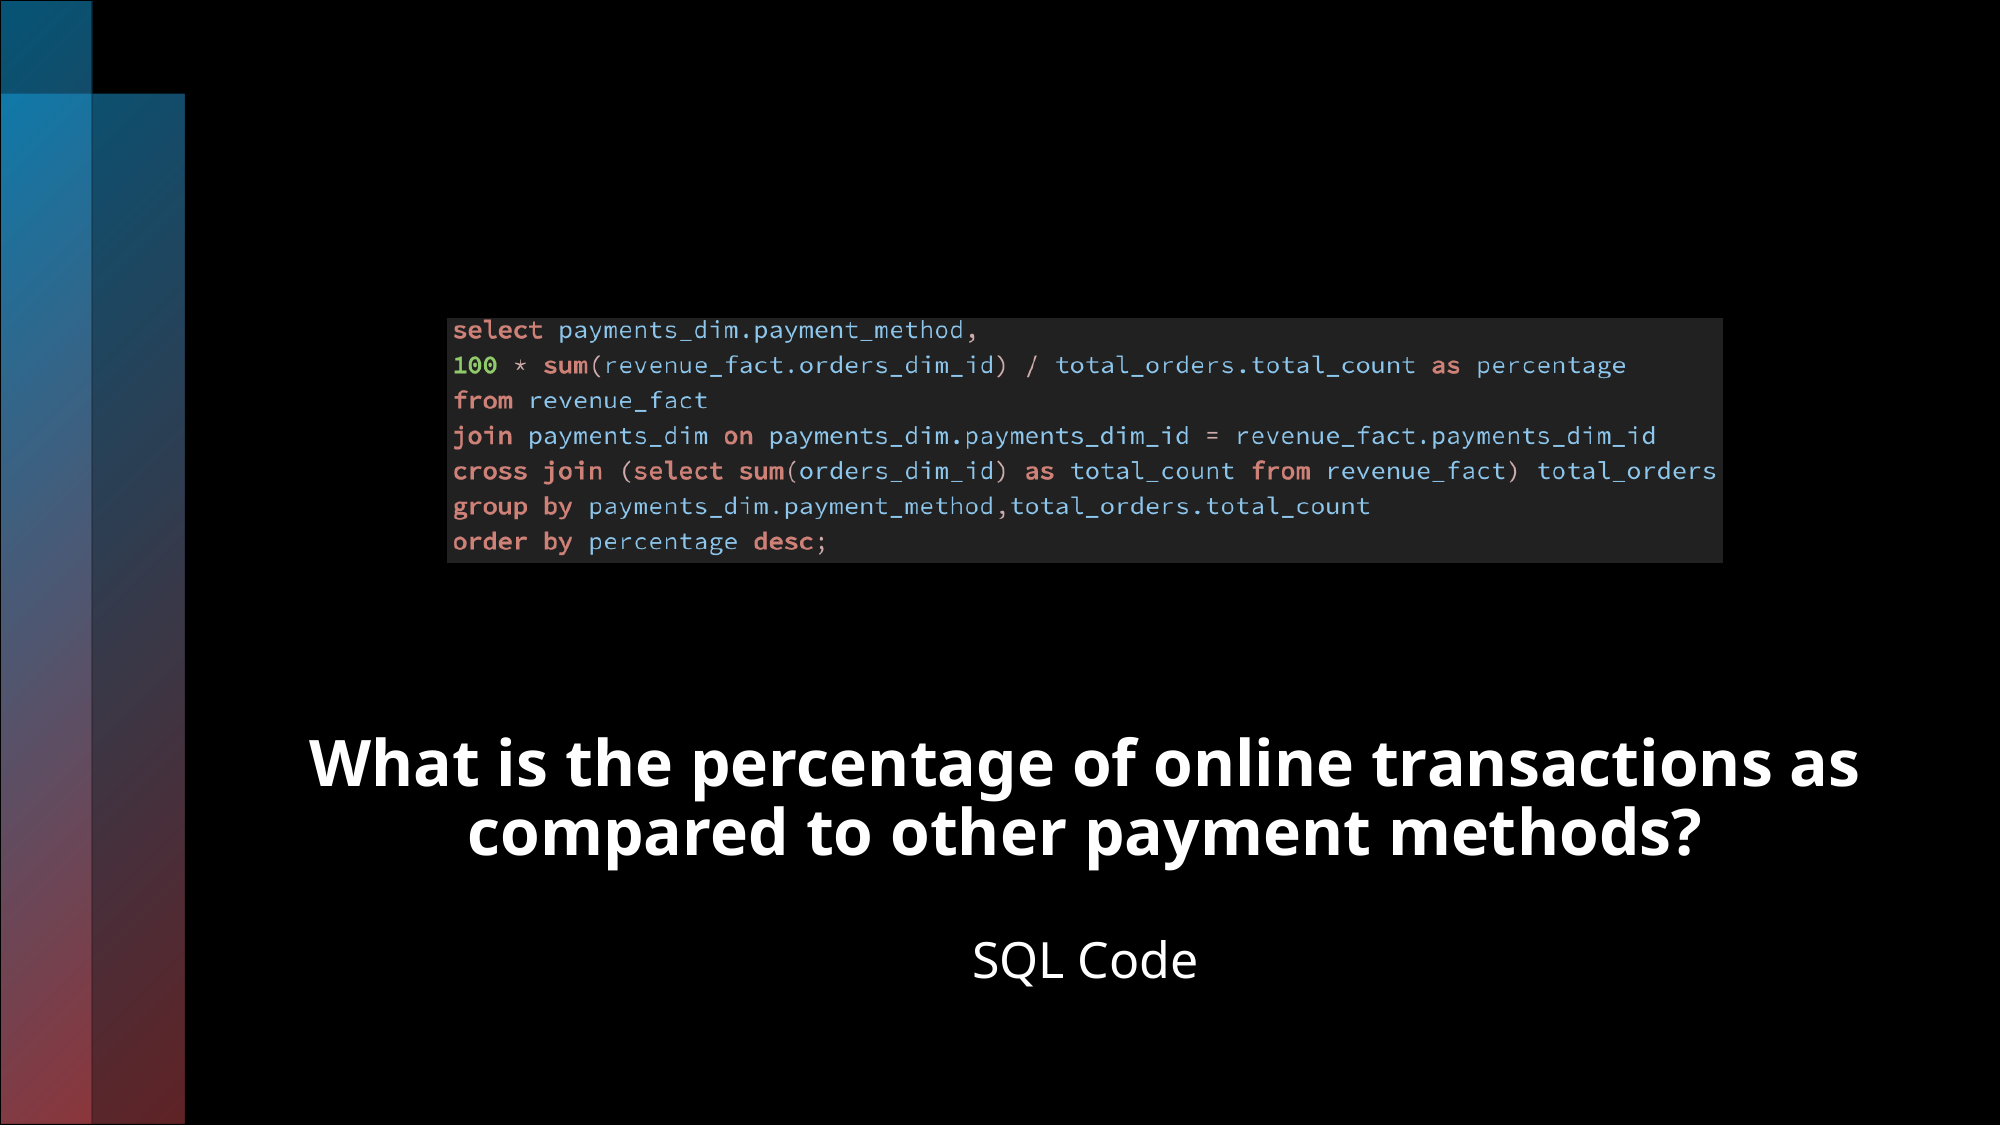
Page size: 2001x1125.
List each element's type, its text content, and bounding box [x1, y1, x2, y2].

list SQL Code [291, 894, 1880, 996]
title What is the percentage of online transactions as compared to other payment methods? [291, 706, 1880, 893]
picture [447, 318, 1723, 563]
